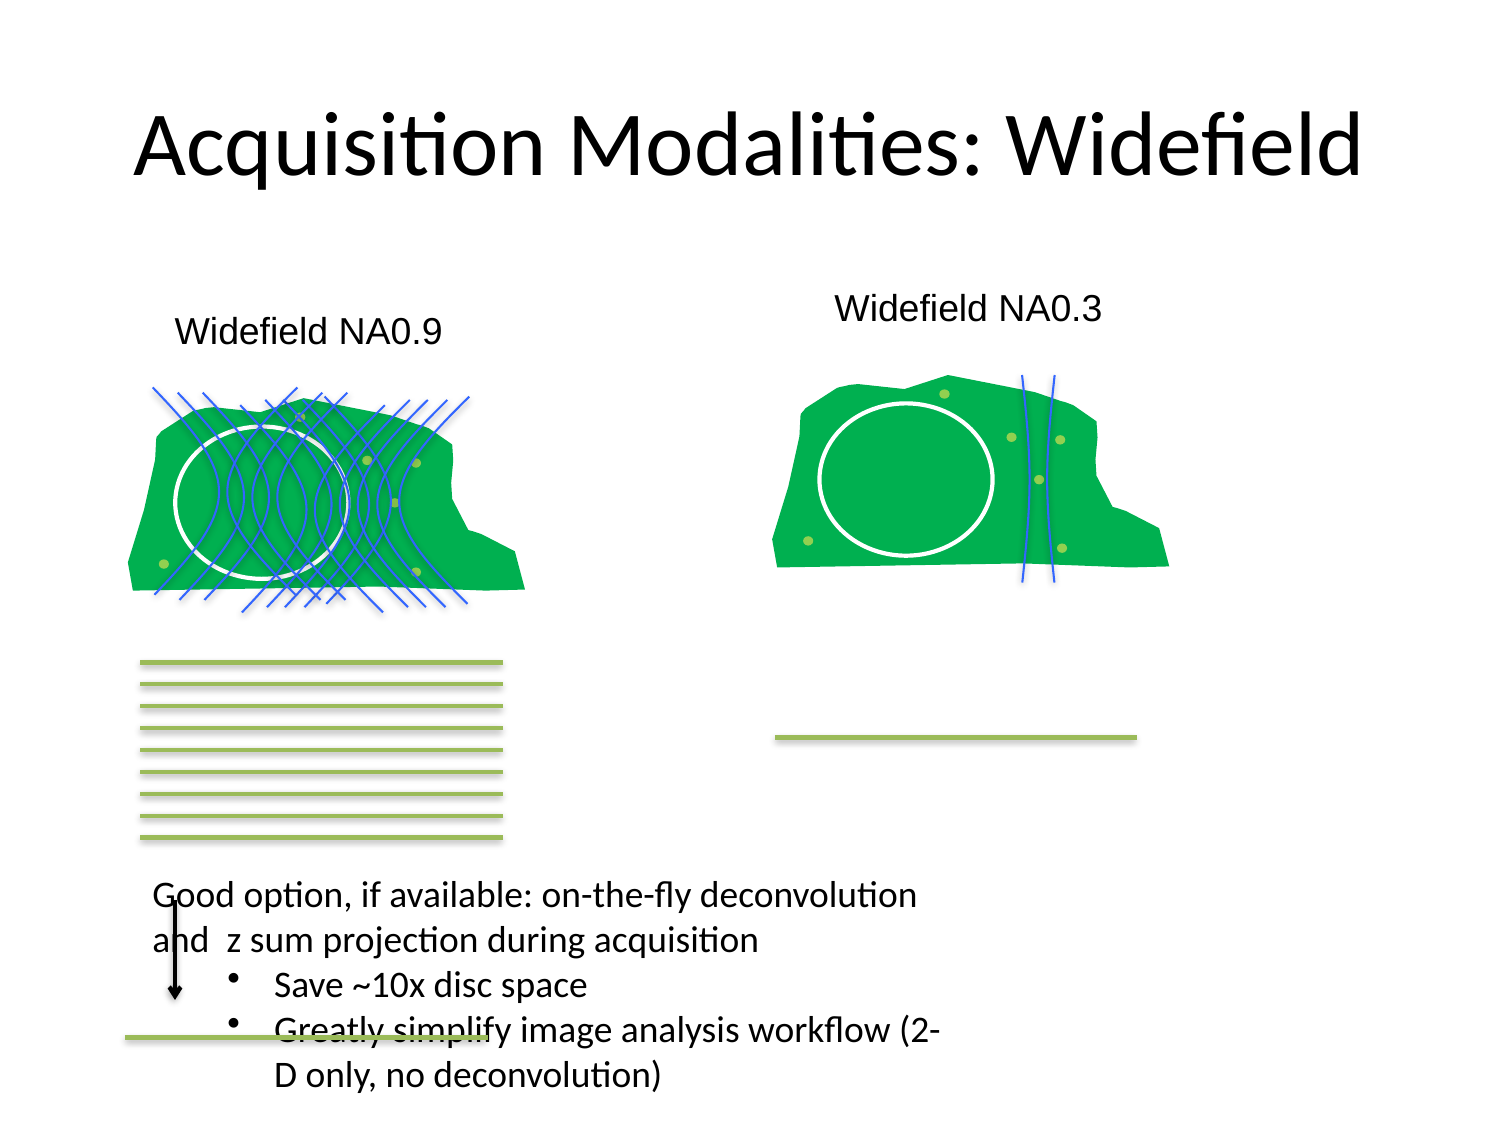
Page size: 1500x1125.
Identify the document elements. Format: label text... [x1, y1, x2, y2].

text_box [771, 374, 1020, 568]
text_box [299, 392, 323, 601]
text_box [127, 397, 147, 591]
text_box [240, 404, 386, 613]
text_box Good option, if available: on-the-fly deconvolution and z sum projection during acquisition Save ~10x disc space Greatly simplify image analysis workflow (2-D only, no deconvolution) [137, 862, 973, 1103]
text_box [352, 399, 411, 608]
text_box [354, 396, 470, 605]
text_box Widefield NA0.3 [819, 276, 1118, 337]
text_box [1021, 374, 1055, 583]
text_box Widefield NA0.9 [159, 299, 458, 360]
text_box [1055, 374, 1170, 568]
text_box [472, 397, 526, 591]
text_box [323, 392, 348, 601]
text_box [430, 399, 448, 608]
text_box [411, 399, 429, 608]
title Acquisition Modalities: Widefield [75, 45, 1425, 233]
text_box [152, 387, 298, 595]
